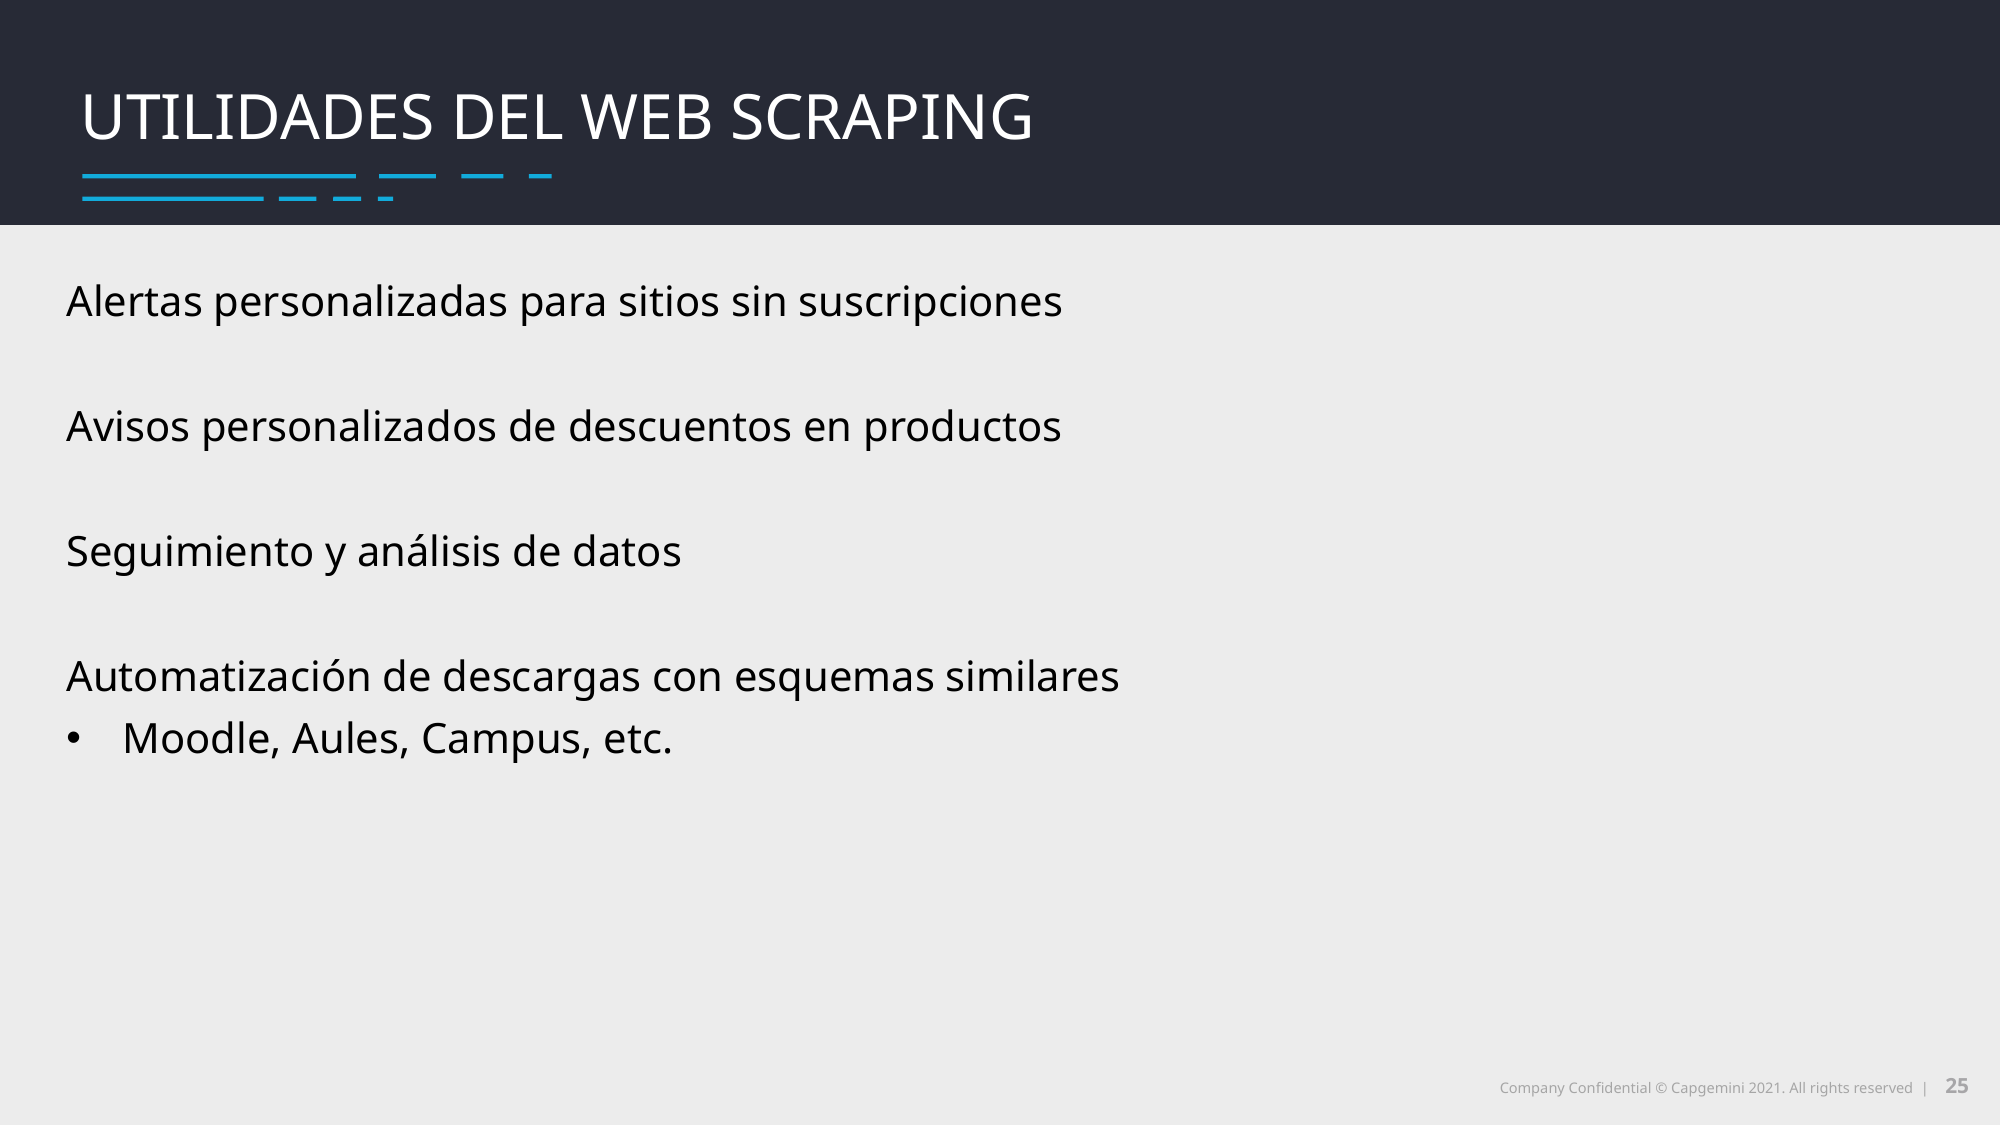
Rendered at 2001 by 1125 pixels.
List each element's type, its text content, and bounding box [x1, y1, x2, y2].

text_box [0, 0, 2000, 225]
text_box UTILIDADES DEL WEB SCRAPING [80, 76, 1749, 257]
list Alertas personalizadas para sitios sin suscripciones Avisos personalizados de descuentos en productos Seguimiento y análisis de datos Automatización de descargas con esquemas similares Moodle, Aules, Campus, etc. [65, 273, 1938, 1049]
text_box 25 [1903, 1072, 2000, 1101]
